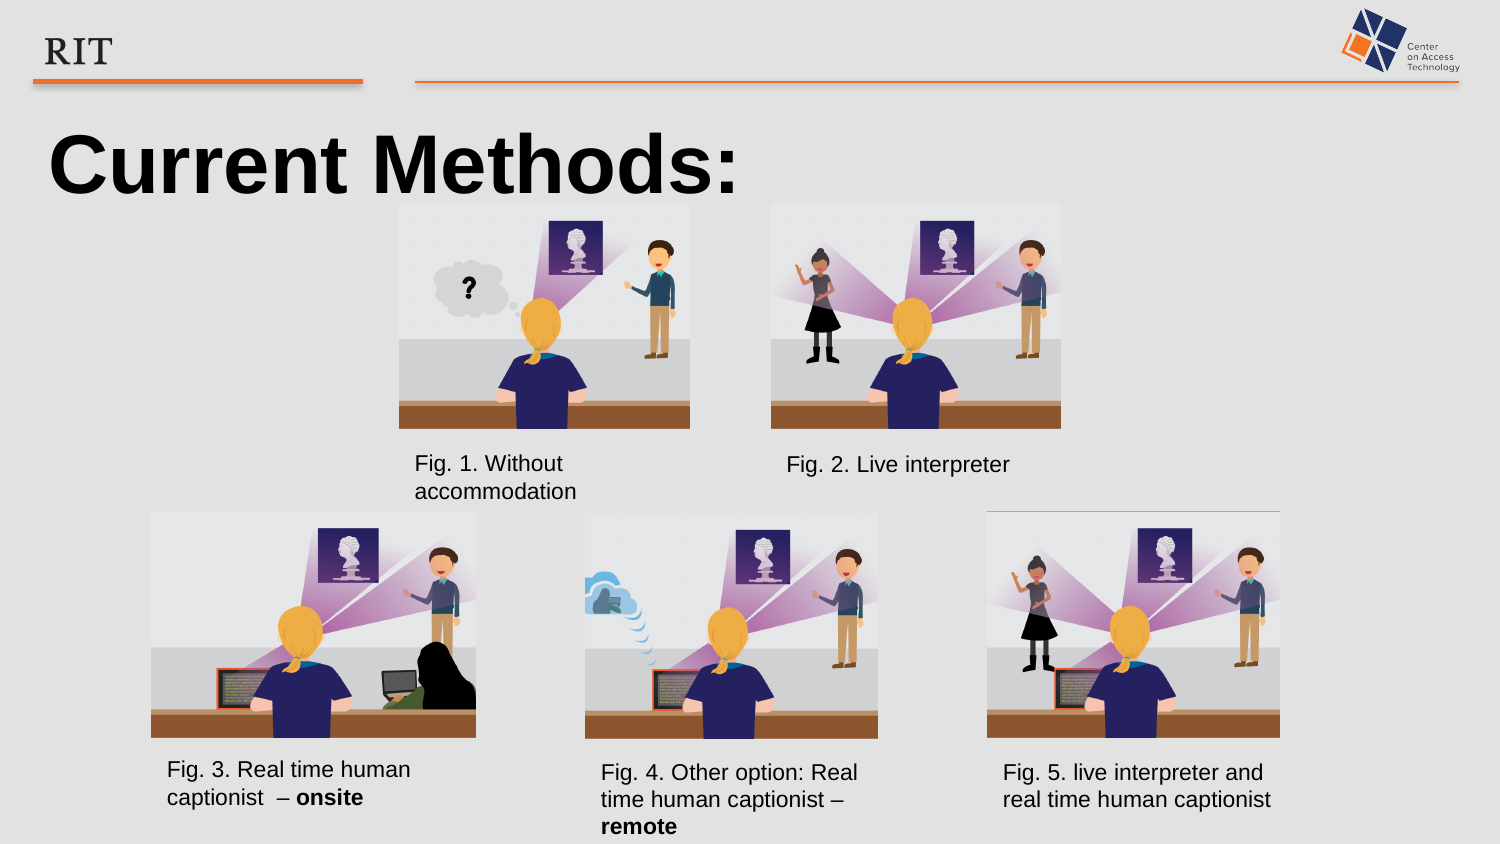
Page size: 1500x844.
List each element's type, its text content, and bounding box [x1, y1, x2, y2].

text_box Fig. 2. Live interpreter [771, 442, 1061, 485]
text_box Fig. 1. Without accommodation [399, 441, 690, 512]
list Current Methods: [33, 102, 1460, 291]
text_box Fig. 3. Real time human captionist – onsite [151, 747, 476, 818]
text_box Fig. 5. live interpreter and real time human captionist [987, 749, 1289, 820]
picture [0, 0, 1500, 844]
text_box Fig. 4. Other option: Real time human captionist – remote [585, 749, 878, 844]
